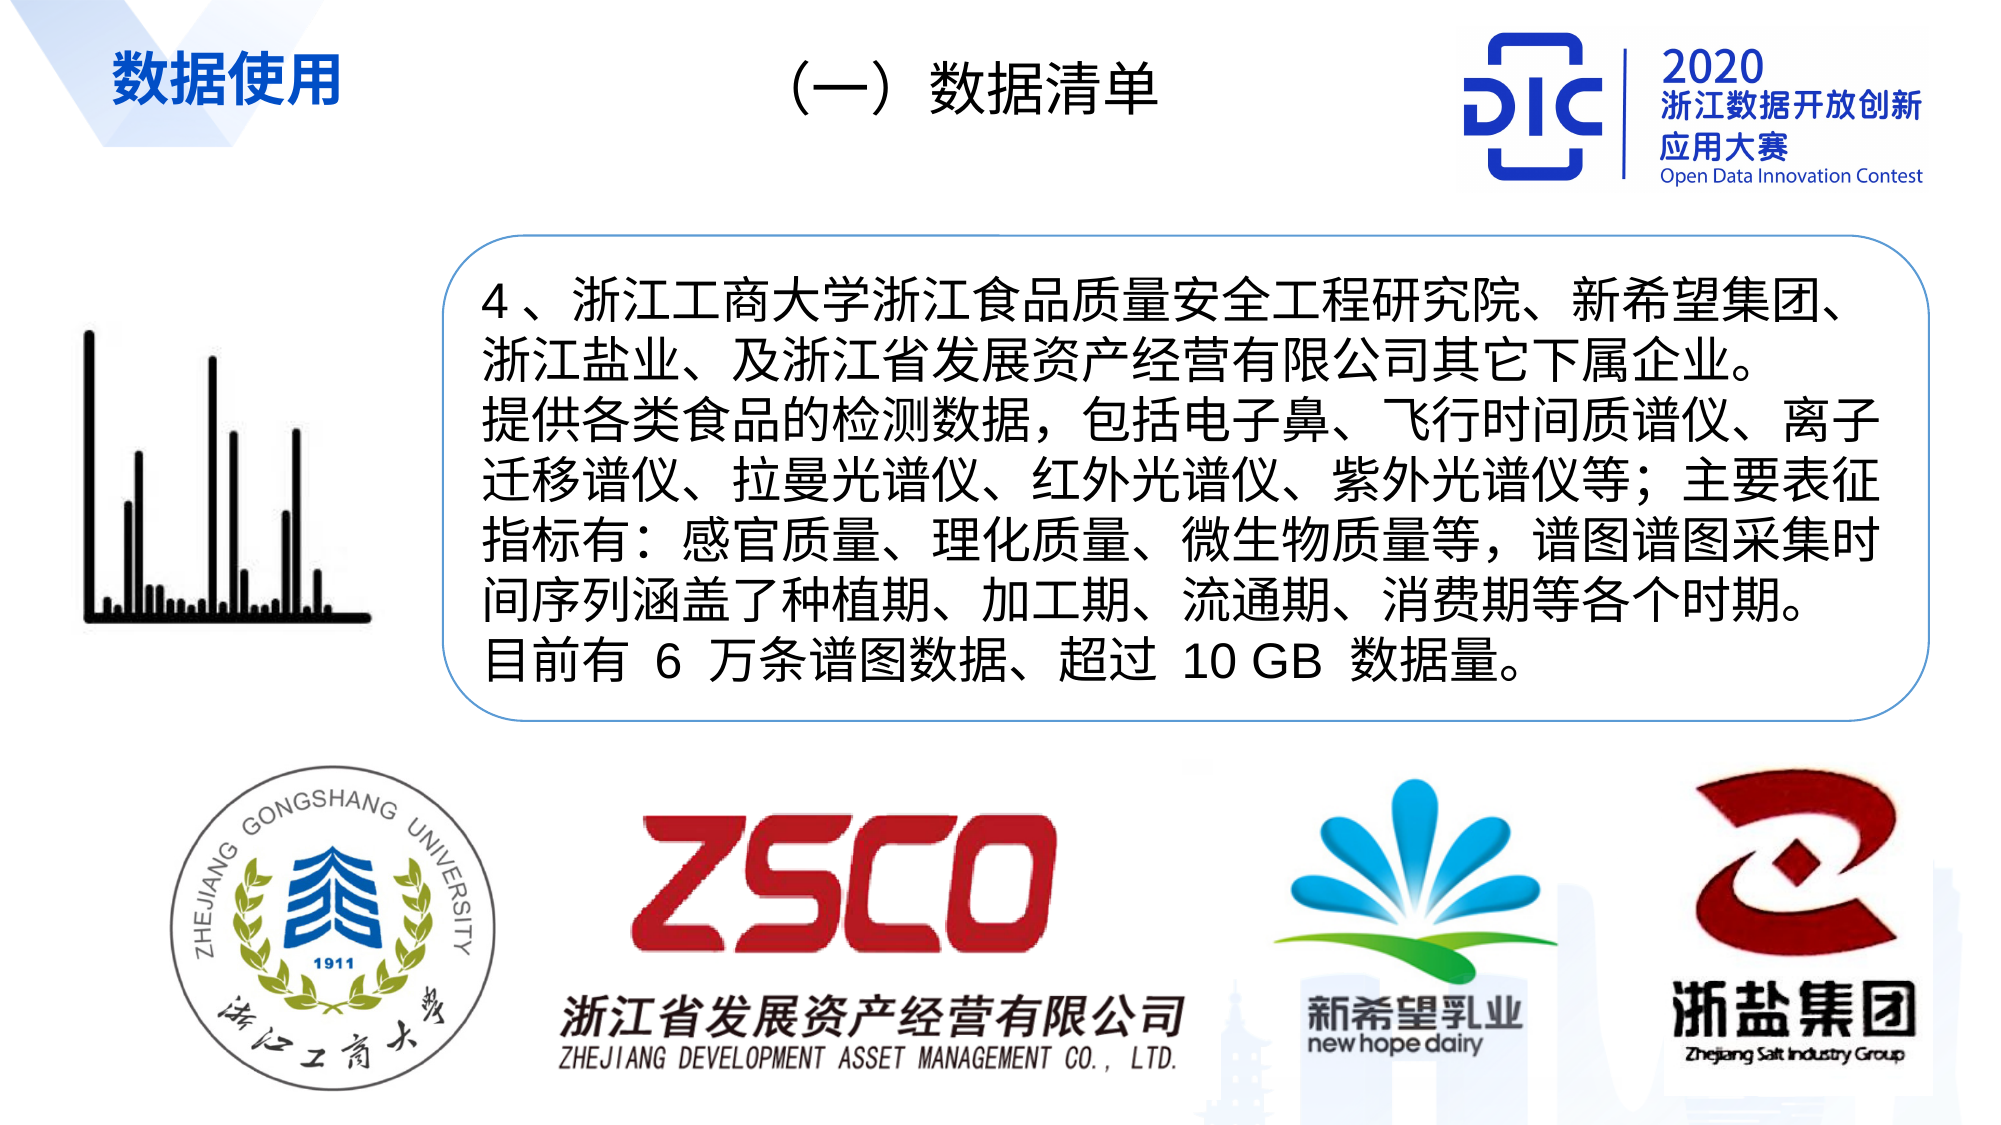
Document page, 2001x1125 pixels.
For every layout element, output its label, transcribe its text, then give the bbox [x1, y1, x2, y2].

picture [169, 762, 496, 1092]
picture [71, 321, 385, 635]
text_box 4、浙江工商大学浙江食品质量安全工程研究院、新希望集团、浙江盐业、及浙江省发展资产经营有限公司其它下属企业。 提供各类食品的检测数据，包括电子鼻、飞行时间质谱仪、离子迁移谱仪、拉曼光谱仪、红外光谱仪、紫外光谱仪等；主要表征指标有：感官质量、理化质量、微生物质量等，谱图谱图采集时间序列涵盖了种植期、加工期、流通期、消费期等各个时期。 目前有 6 万条谱图数据、超过 10 GB 数据量。 [441, 234, 1930, 722]
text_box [9, 0, 361, 148]
picture [549, 744, 2000, 1125]
picture [1456, 26, 1929, 193]
text_box （一）数据清单 [738, 44, 1177, 129]
